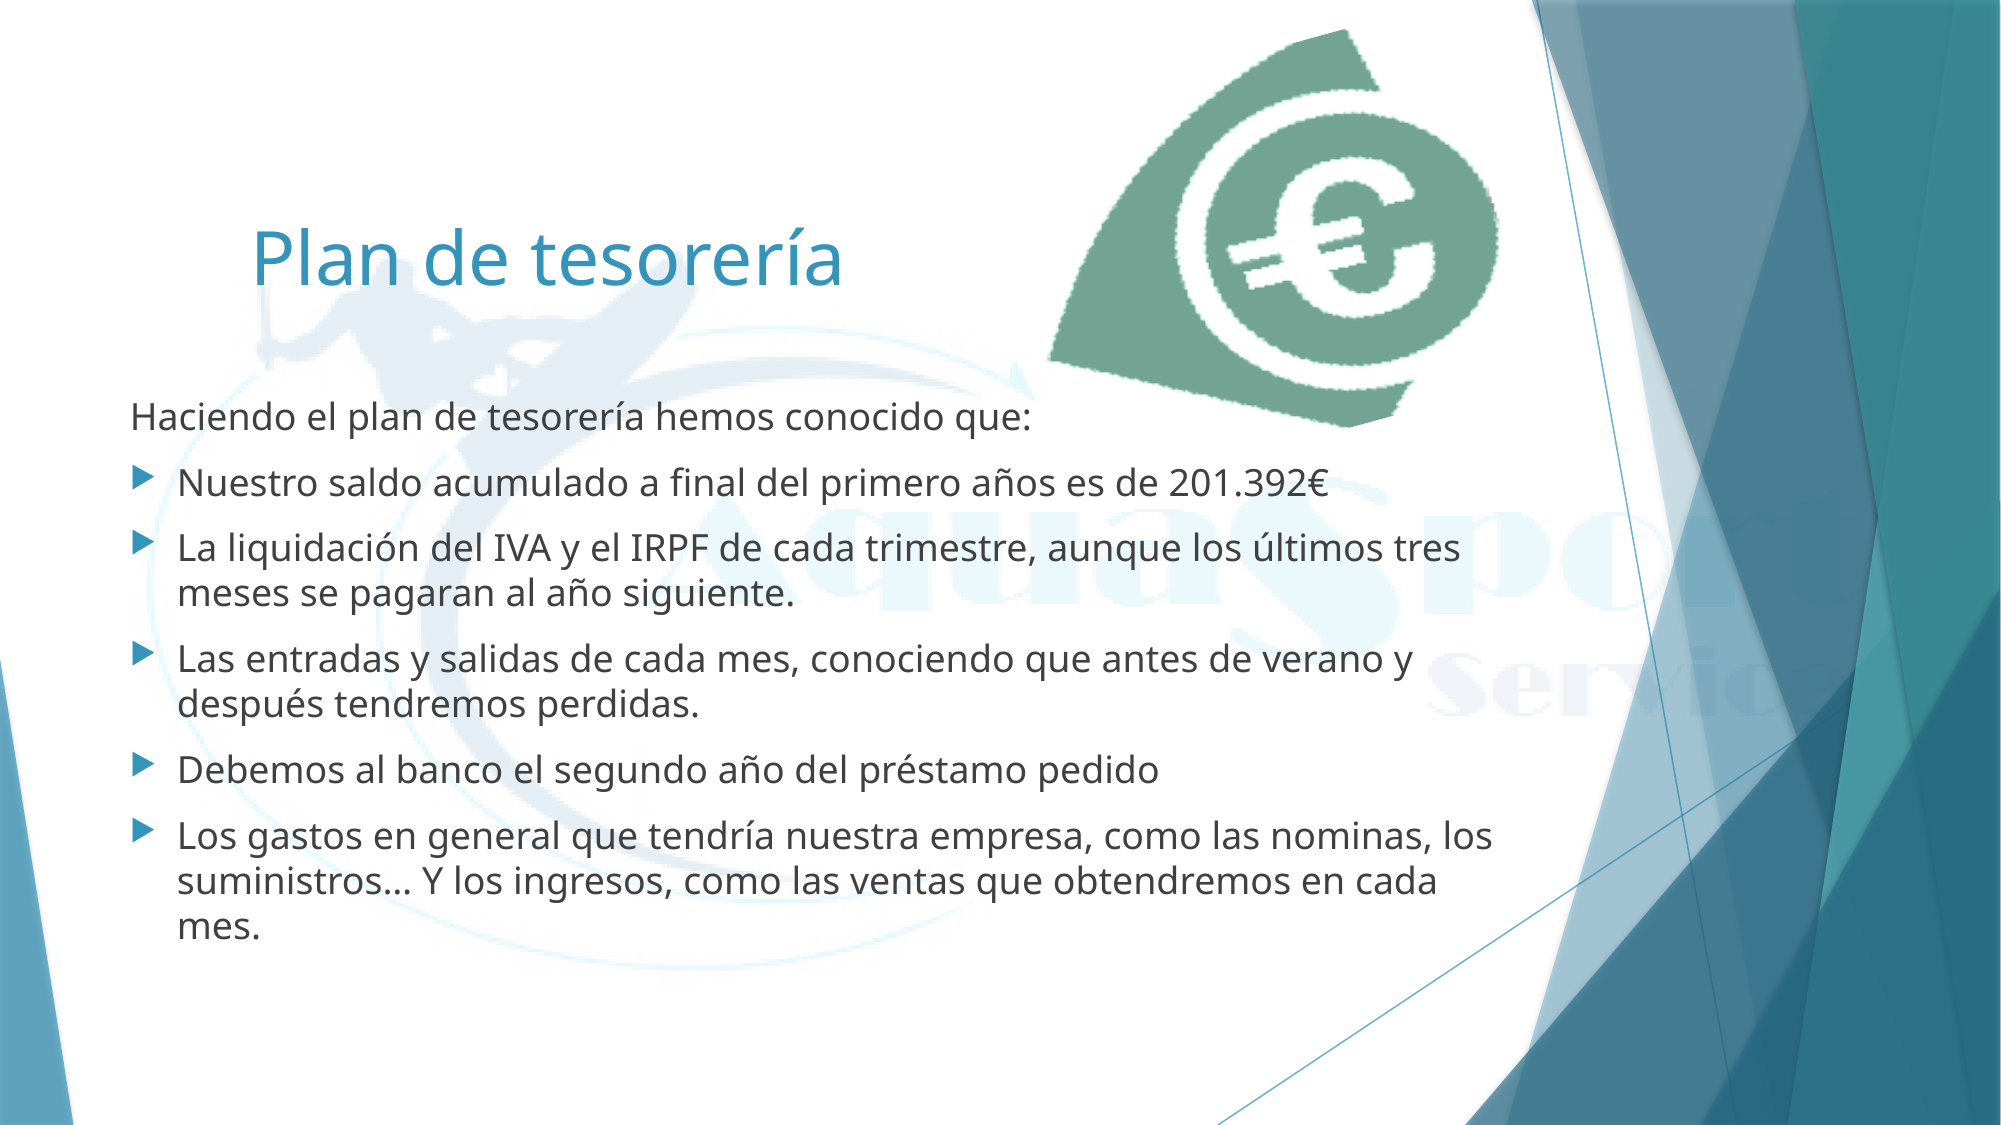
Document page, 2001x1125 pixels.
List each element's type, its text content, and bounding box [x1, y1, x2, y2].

list Haciendo el plan de tesorería hemos conocido que: Nuestro saldo acumulado a final del primero años es de 201.392€ La liquidación del IVA y el IRPF de cada trimestre, aunque los últimos tres meses se pagaran al año siguiente. Las entradas y salidas de cada mes, conociendo que antes de verano y después tendremos perdidas. Debemos al banco el segundo año del préstamo pedido Los gastos en general que tendría nuestra empresa, como las nominas, los suministros… Y los ingresos, como las ventas que obtendremos en cada mes. [114, 385, 1526, 1022]
title Plan de tesorería [1515, 203, 1646, 420]
title Plan de tesorería [235, 203, 1003, 385]
picture [1008, 58, 1511, 446]
